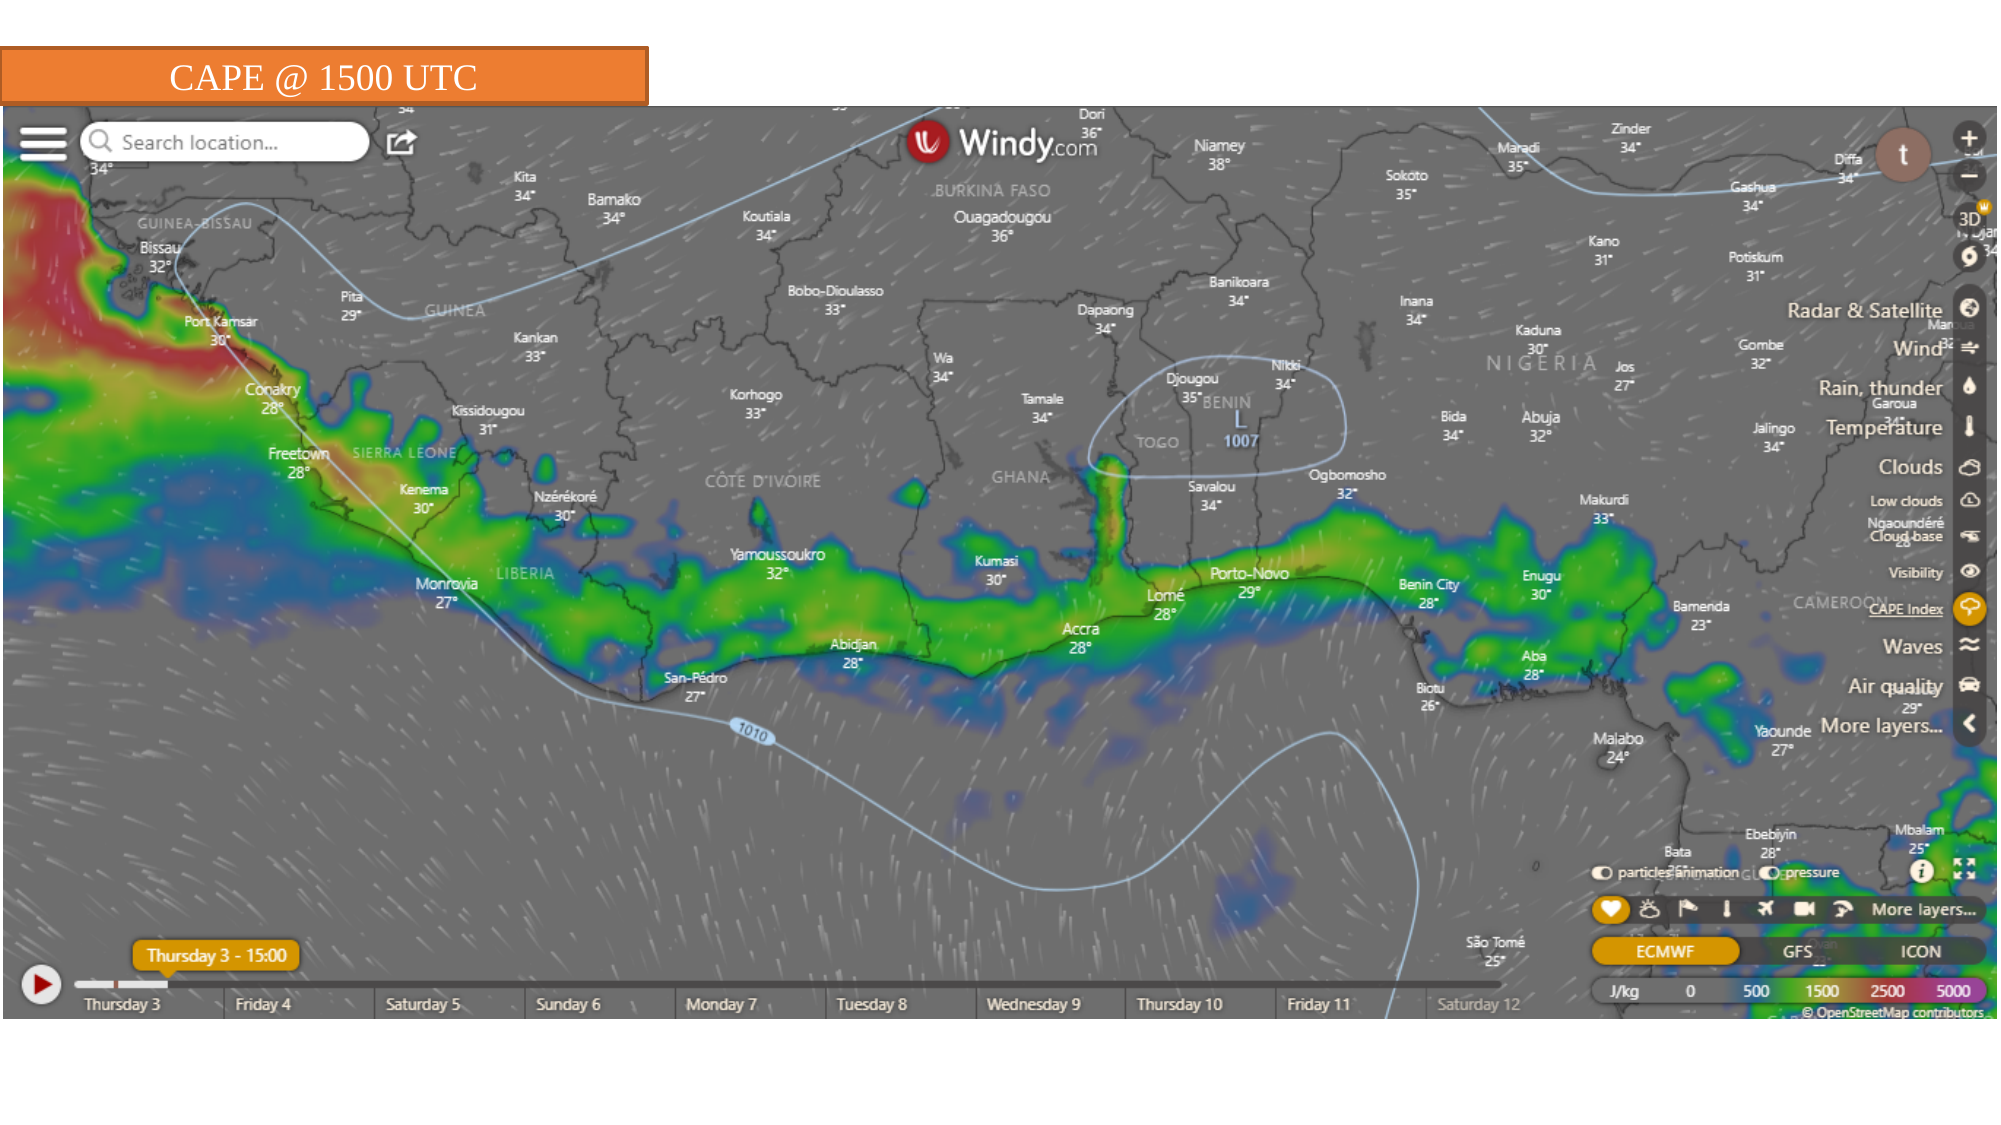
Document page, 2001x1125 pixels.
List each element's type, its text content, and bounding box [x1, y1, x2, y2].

text_box CAPE @ 1500 UTC [0, 46, 649, 106]
picture [2, 105, 1997, 1020]
